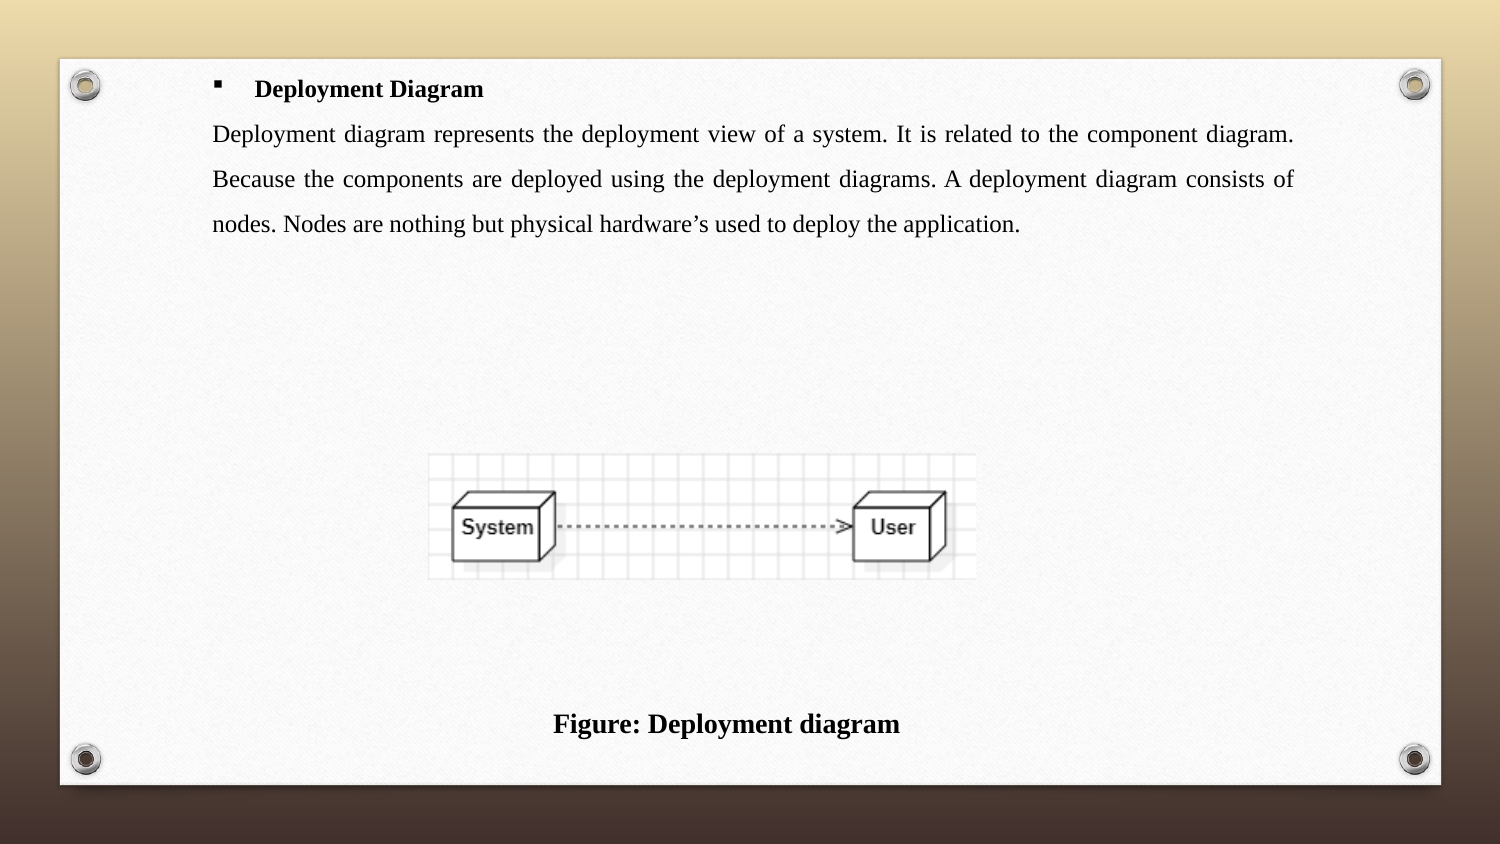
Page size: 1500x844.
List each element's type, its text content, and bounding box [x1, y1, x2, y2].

picture [0, 0, 1500, 844]
text_box Figure: Deployment diagram [351, 698, 1103, 747]
text_box Deployment Diagram Deployment diagram represents the deployment view of a system. It is related to the component diagram. Because the components are deployed using the deployment diagrams. A deployment diagram consists of nodes. Nodes are nothing but physical hardware’s used to deploy the application. [197, 50, 1311, 245]
